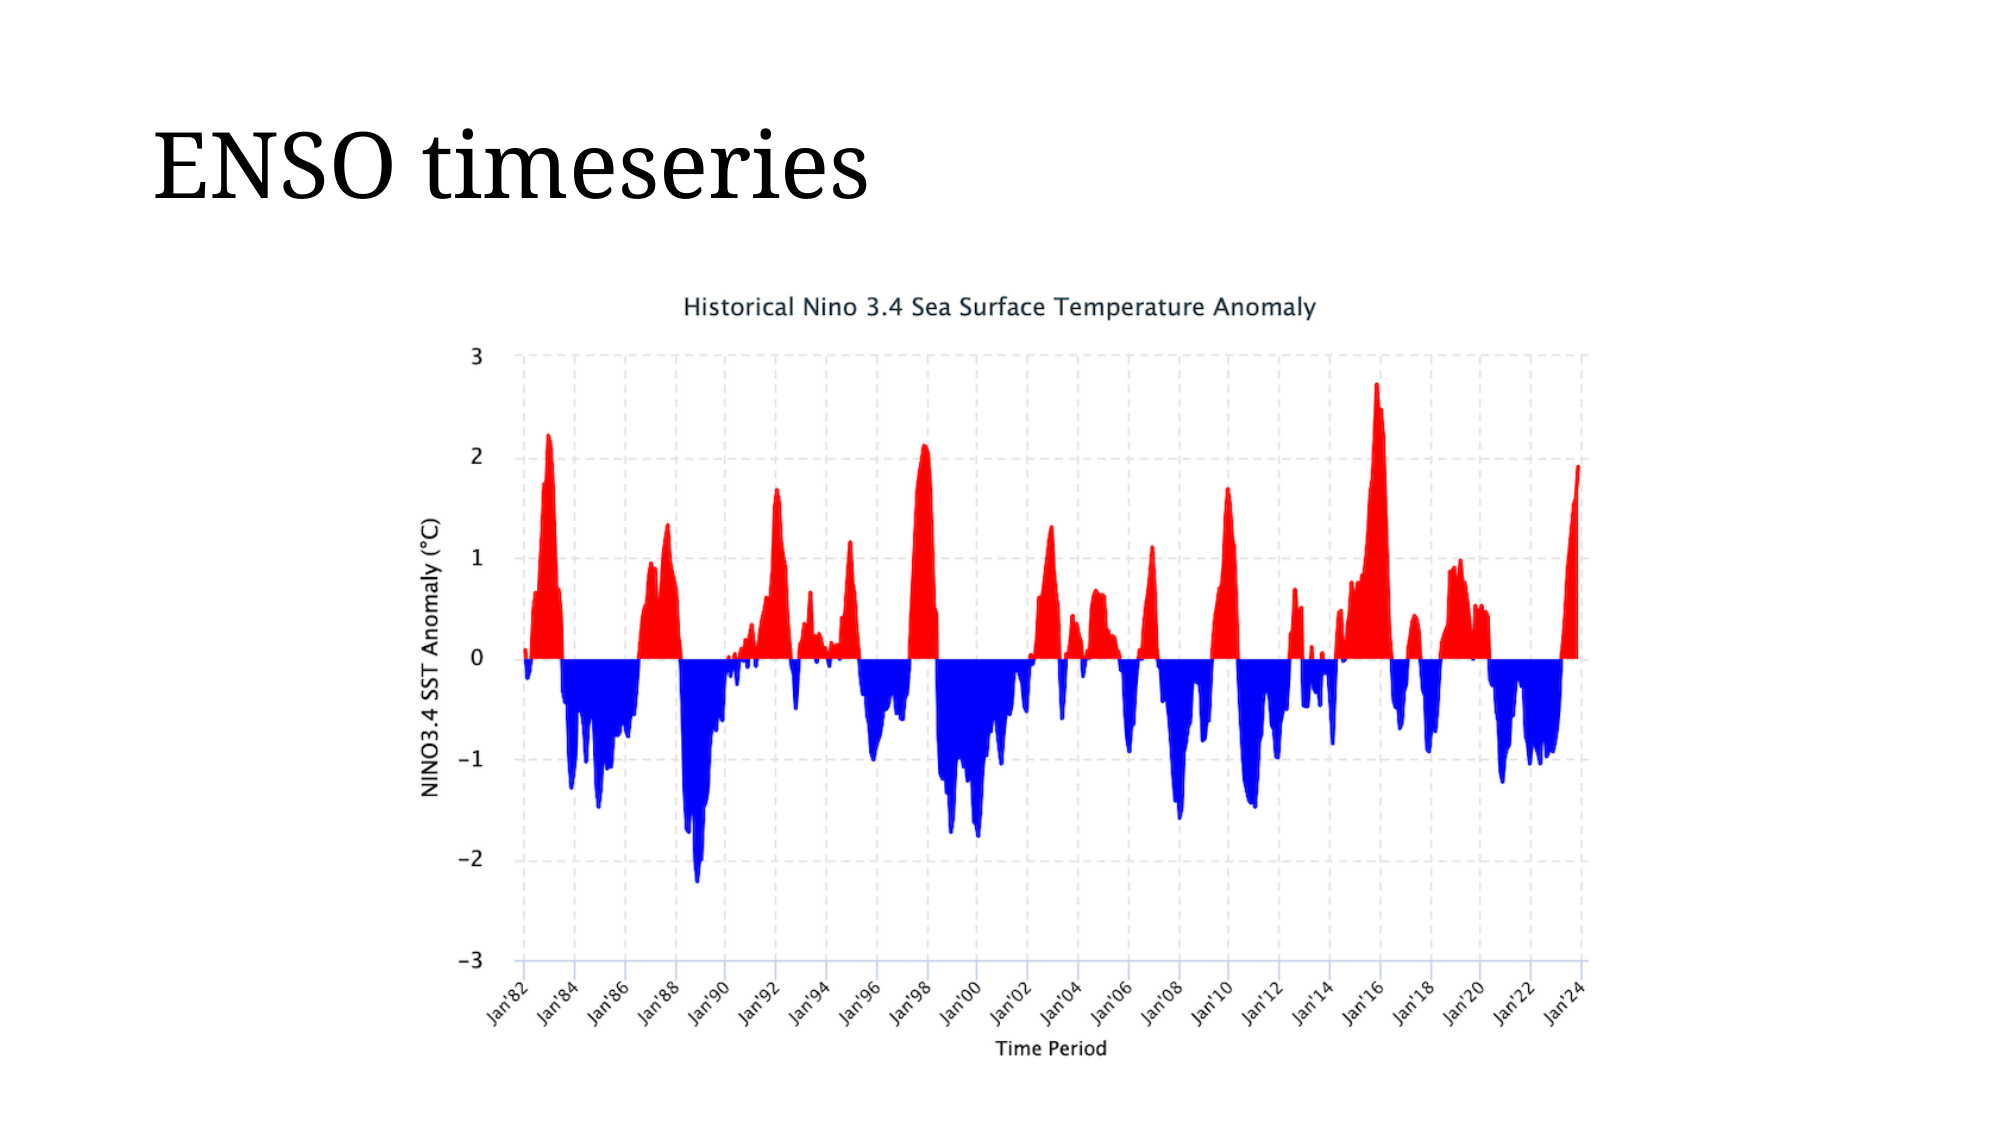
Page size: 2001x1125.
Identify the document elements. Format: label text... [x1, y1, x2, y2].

picture [391, 277, 1609, 1090]
title ENSO timeseries [137, 59, 1863, 278]
